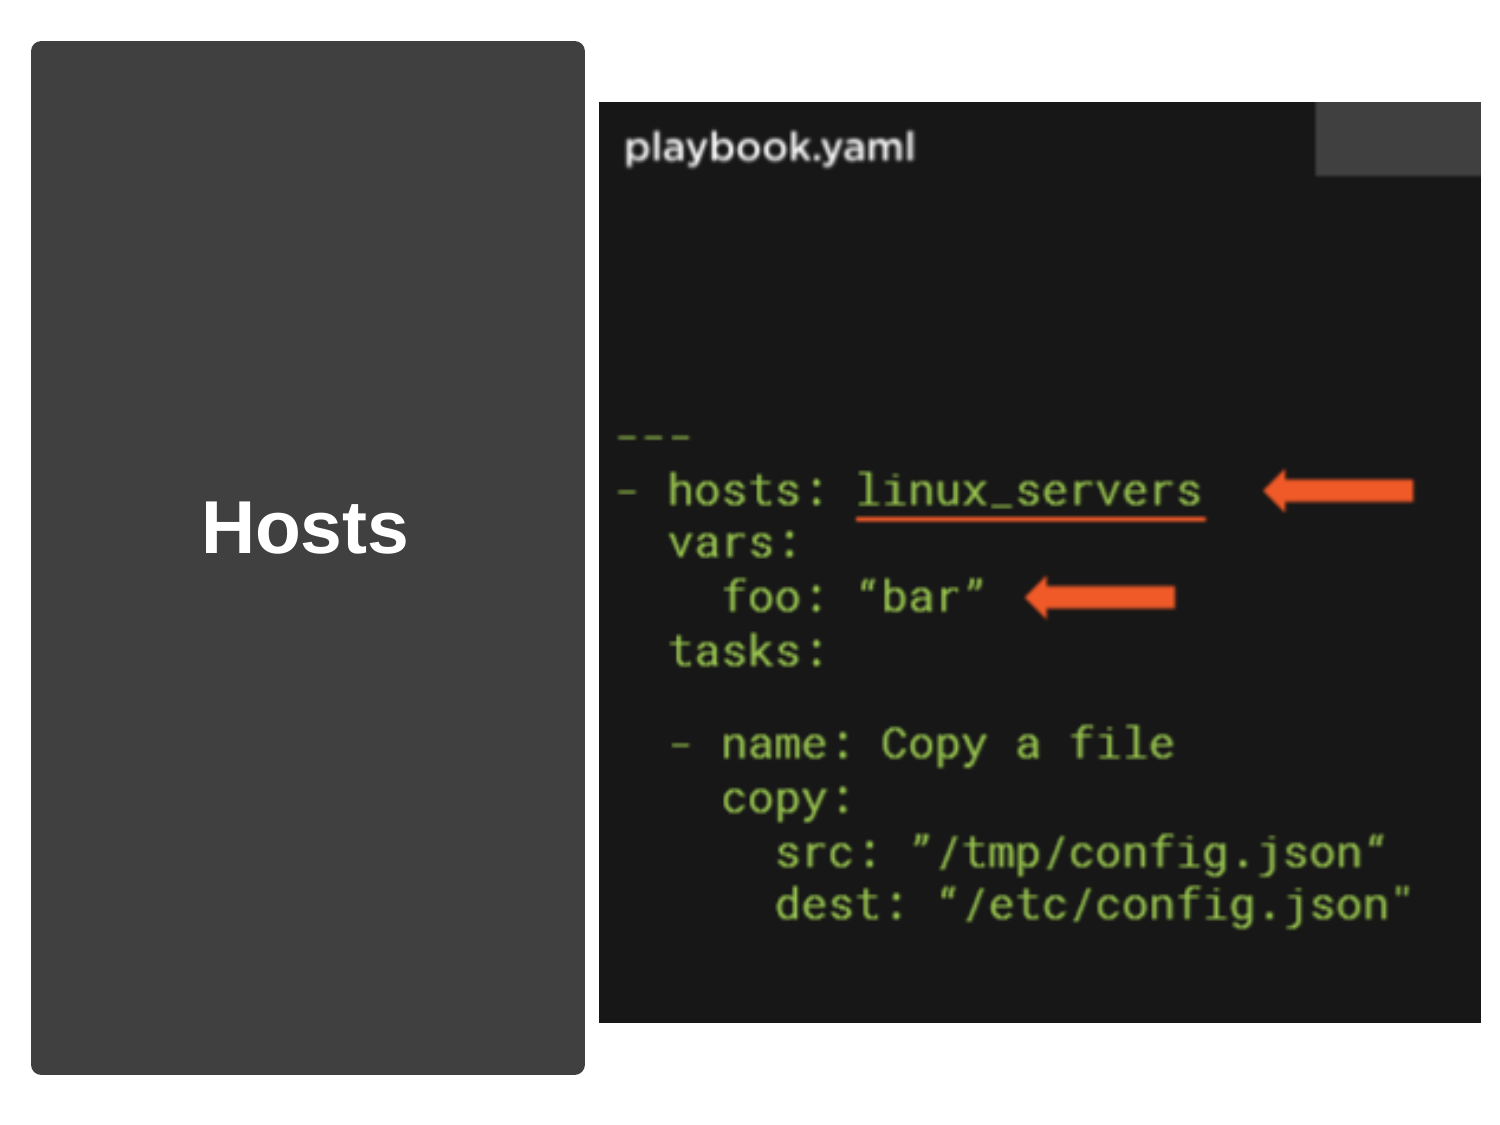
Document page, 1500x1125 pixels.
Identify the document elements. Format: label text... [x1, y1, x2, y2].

text_box [39, 49, 576, 1067]
picture [599, 102, 1482, 1023]
title Hosts [91, 121, 520, 936]
